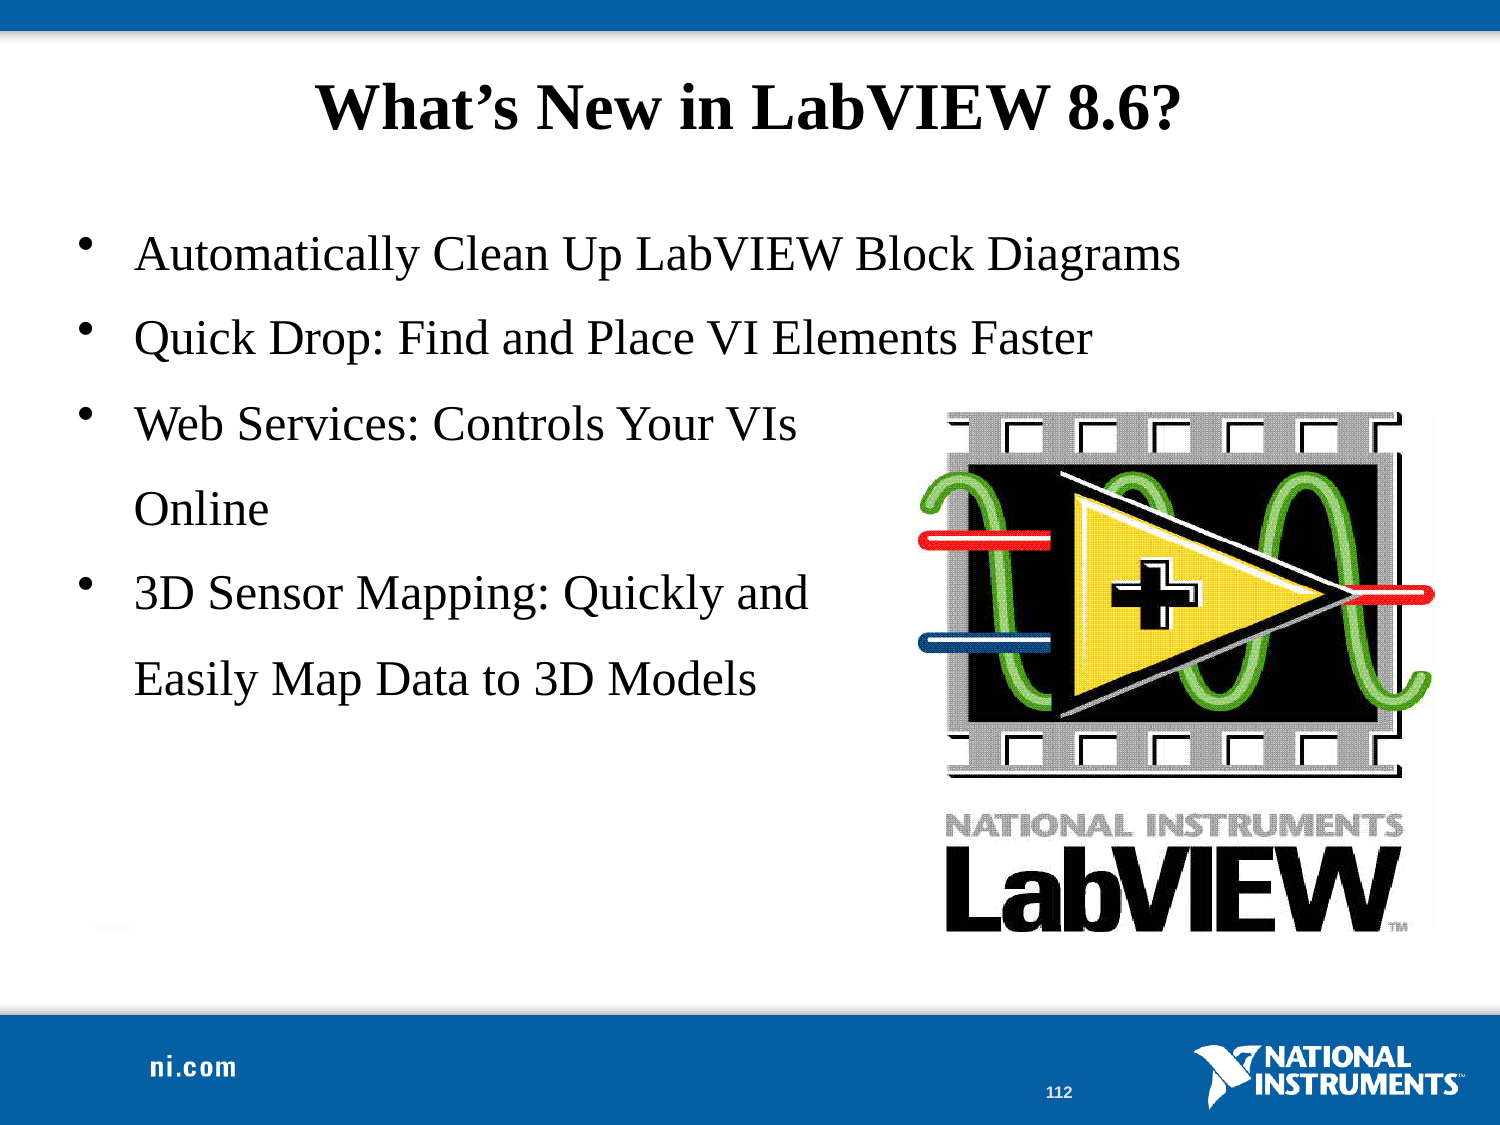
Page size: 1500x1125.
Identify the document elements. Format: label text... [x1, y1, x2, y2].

picture [0, 0, 1500, 30]
list Automatically Clean Up LabVIEW Block Diagrams Quick Drop: Find and Place VI Elements Faster Web Services: Controls Your VIs Online 3D Sensor Mapping: Quickly and Easily Map Data to 3D Models [62, 212, 1463, 982]
title What’s New in LabVIEW 8.6? [0, 30, 1500, 176]
picture [0, 176, 1500, 1125]
